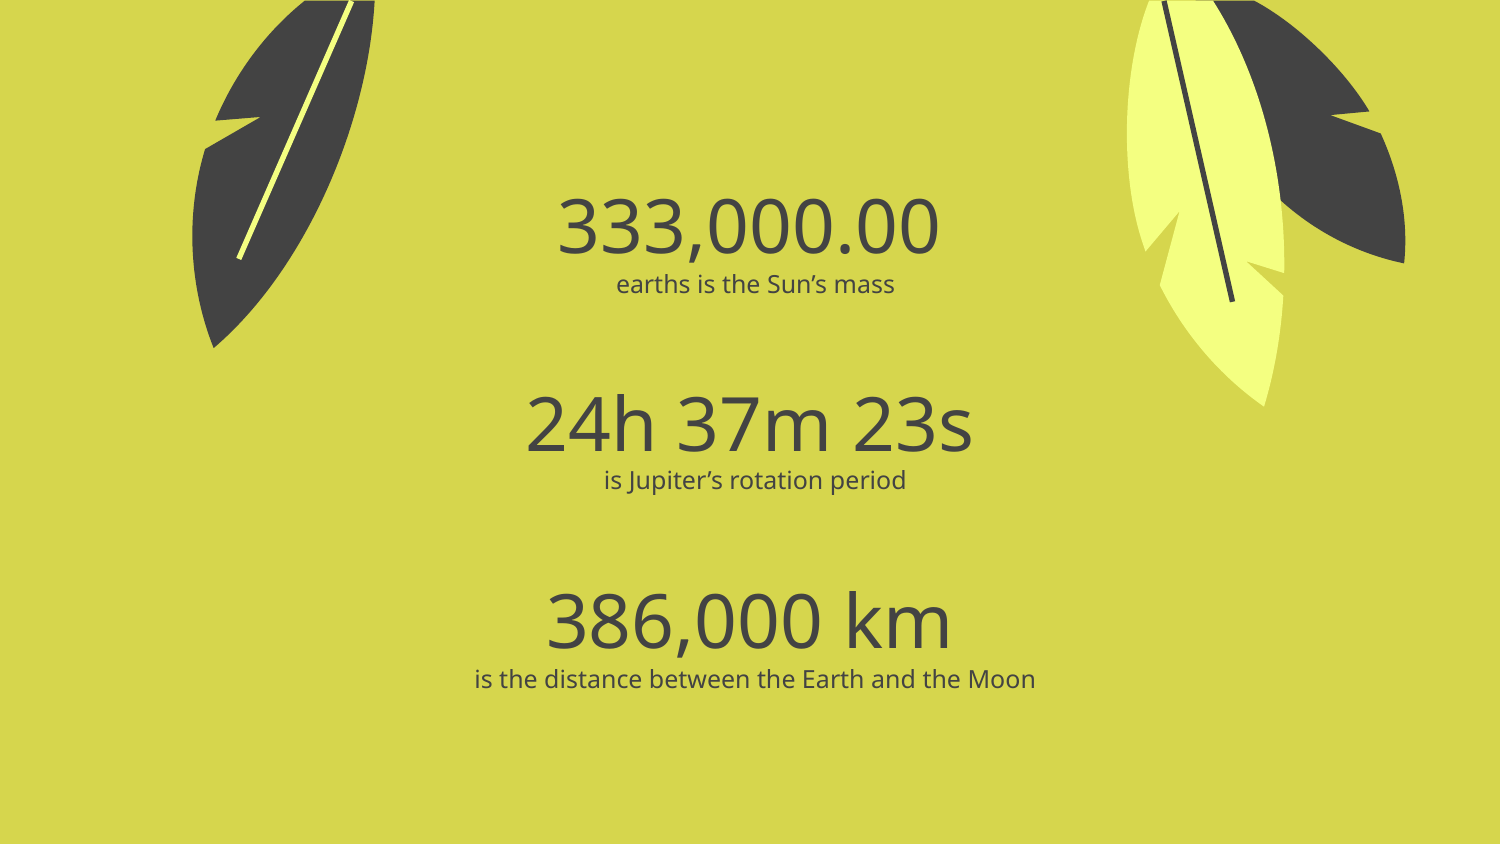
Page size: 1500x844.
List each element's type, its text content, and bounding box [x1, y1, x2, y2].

title 24h 37m 23s [260, 416, 1240, 467]
subtitle is Jupiter’s rotation period [364, 467, 1148, 530]
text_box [185, 0, 1410, 408]
subtitle is the distance between the Earth and the Moon [364, 664, 1148, 729]
title 386,000 km [260, 549, 1240, 664]
